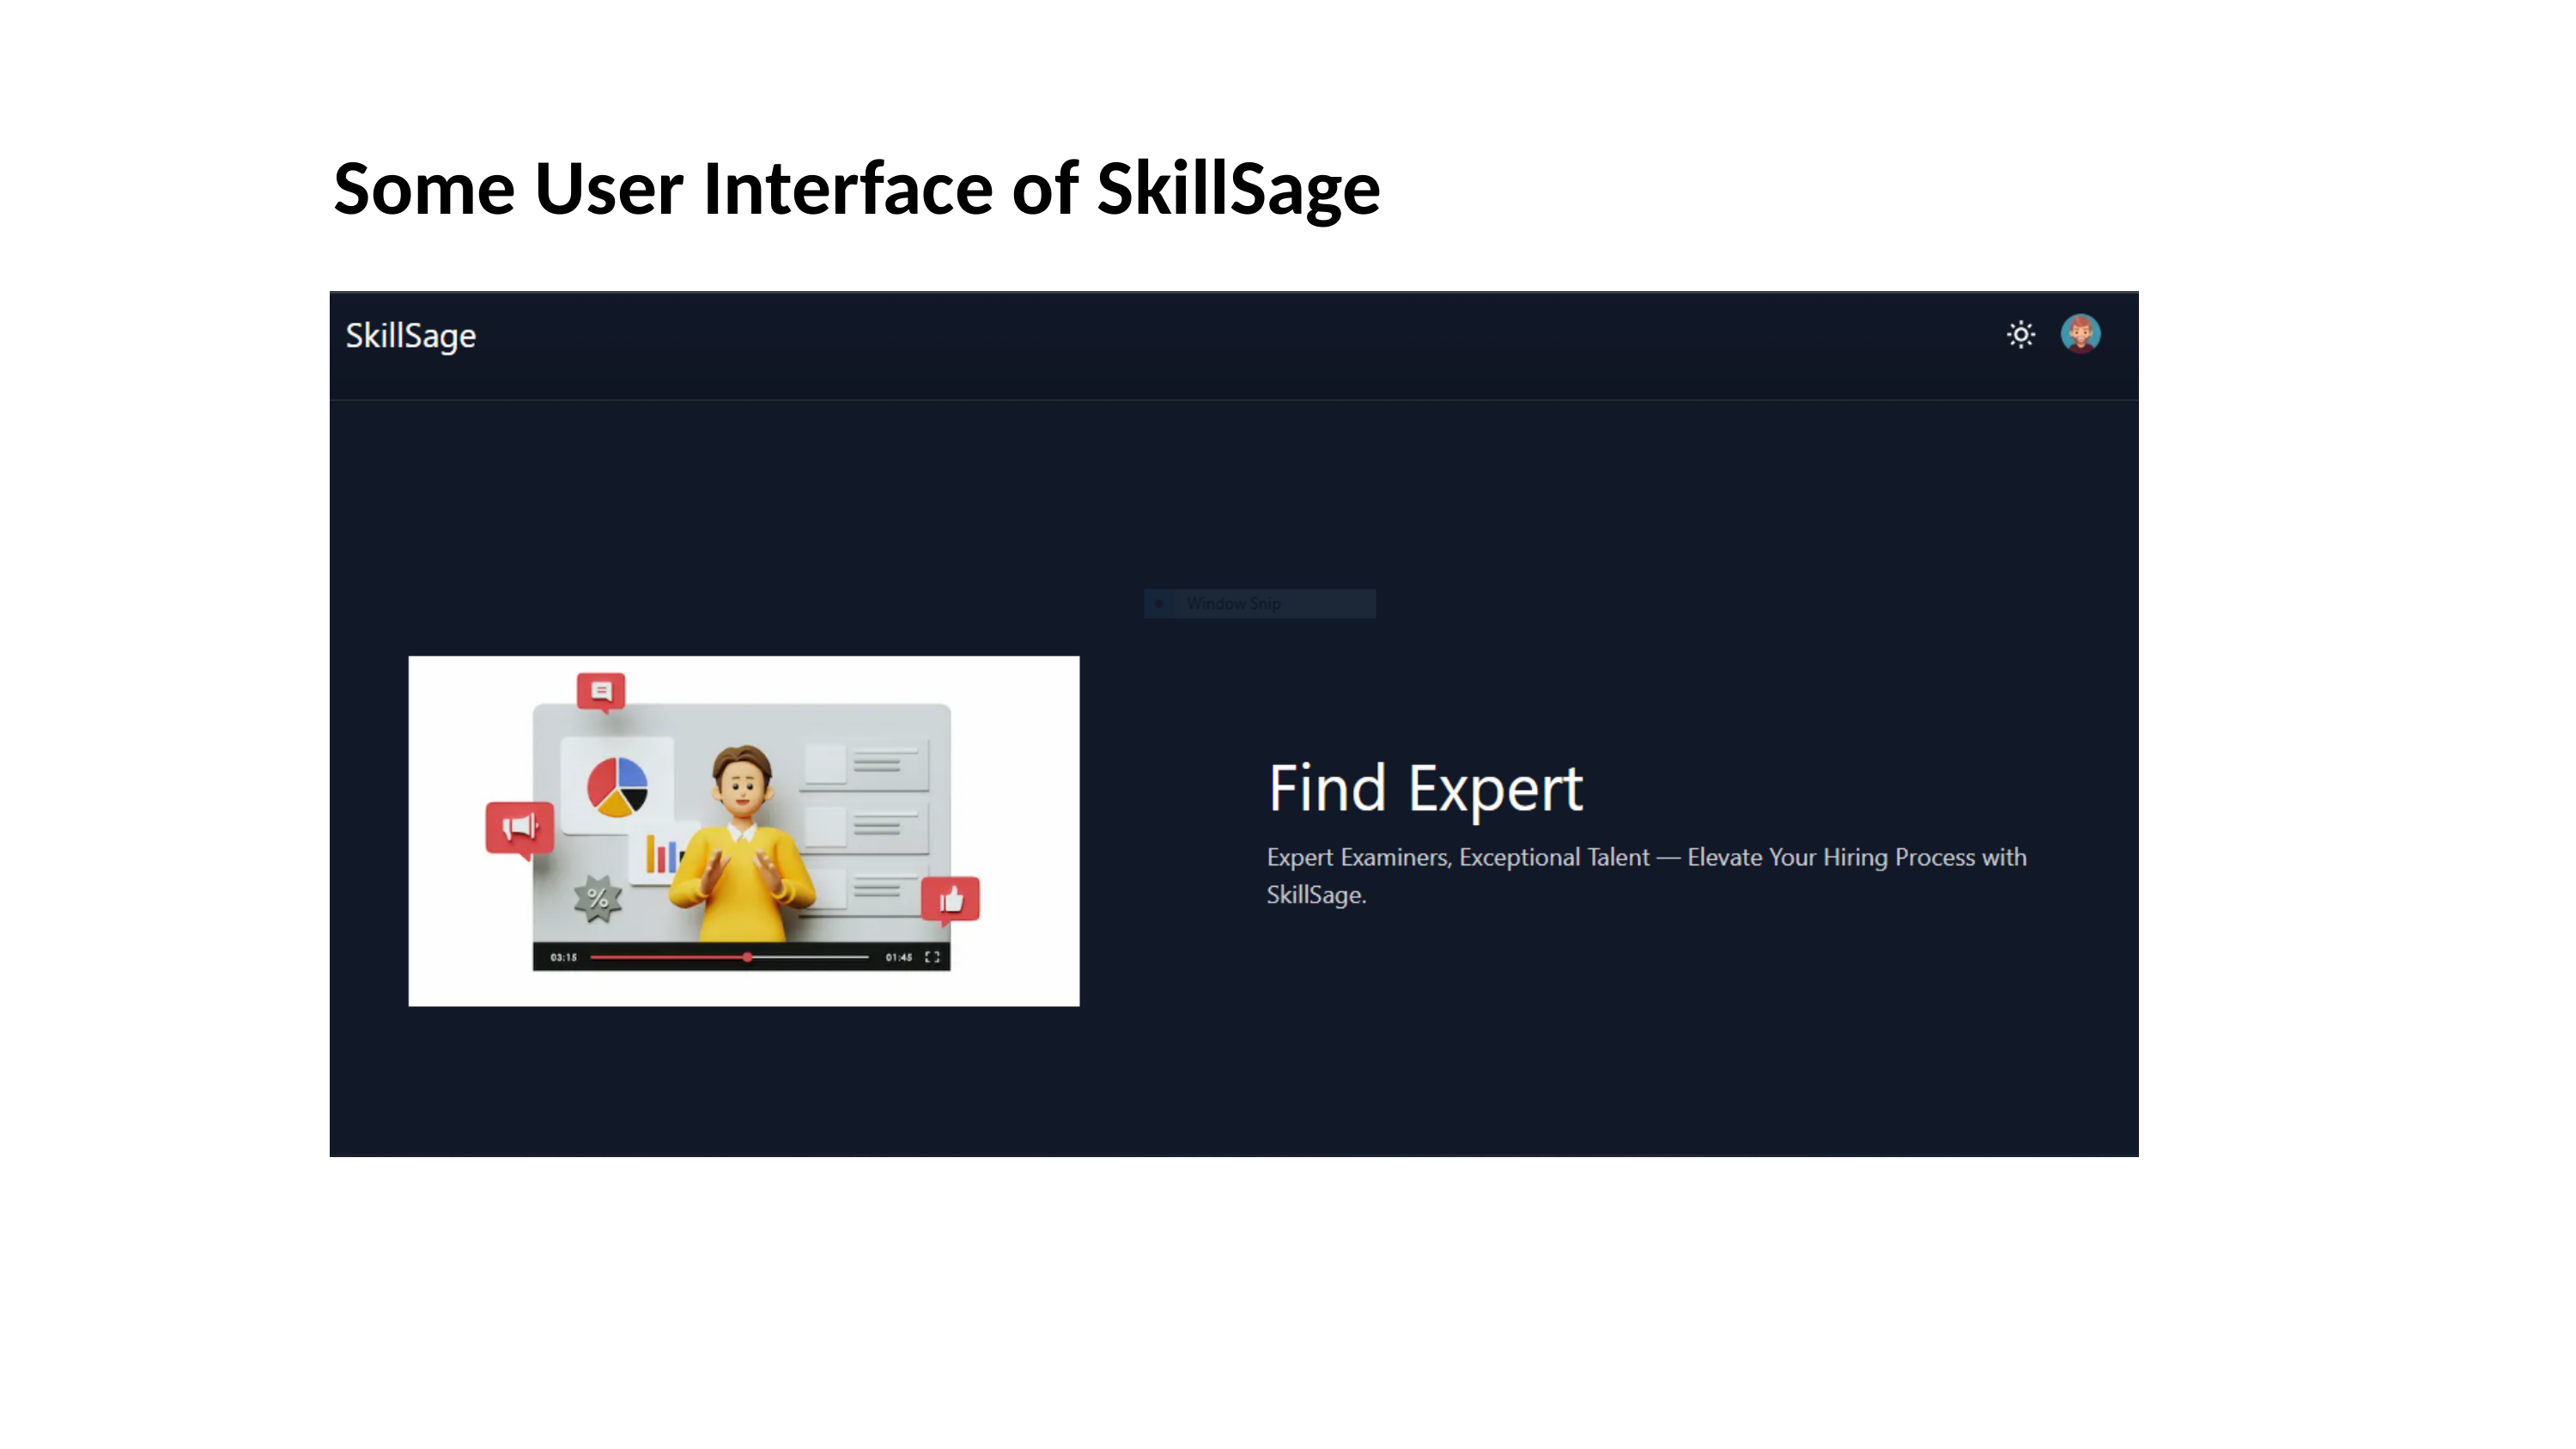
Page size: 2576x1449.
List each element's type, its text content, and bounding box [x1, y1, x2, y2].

picture [329, 291, 2139, 1157]
title Some User Interface of SkillSage [278, 101, 1438, 264]
